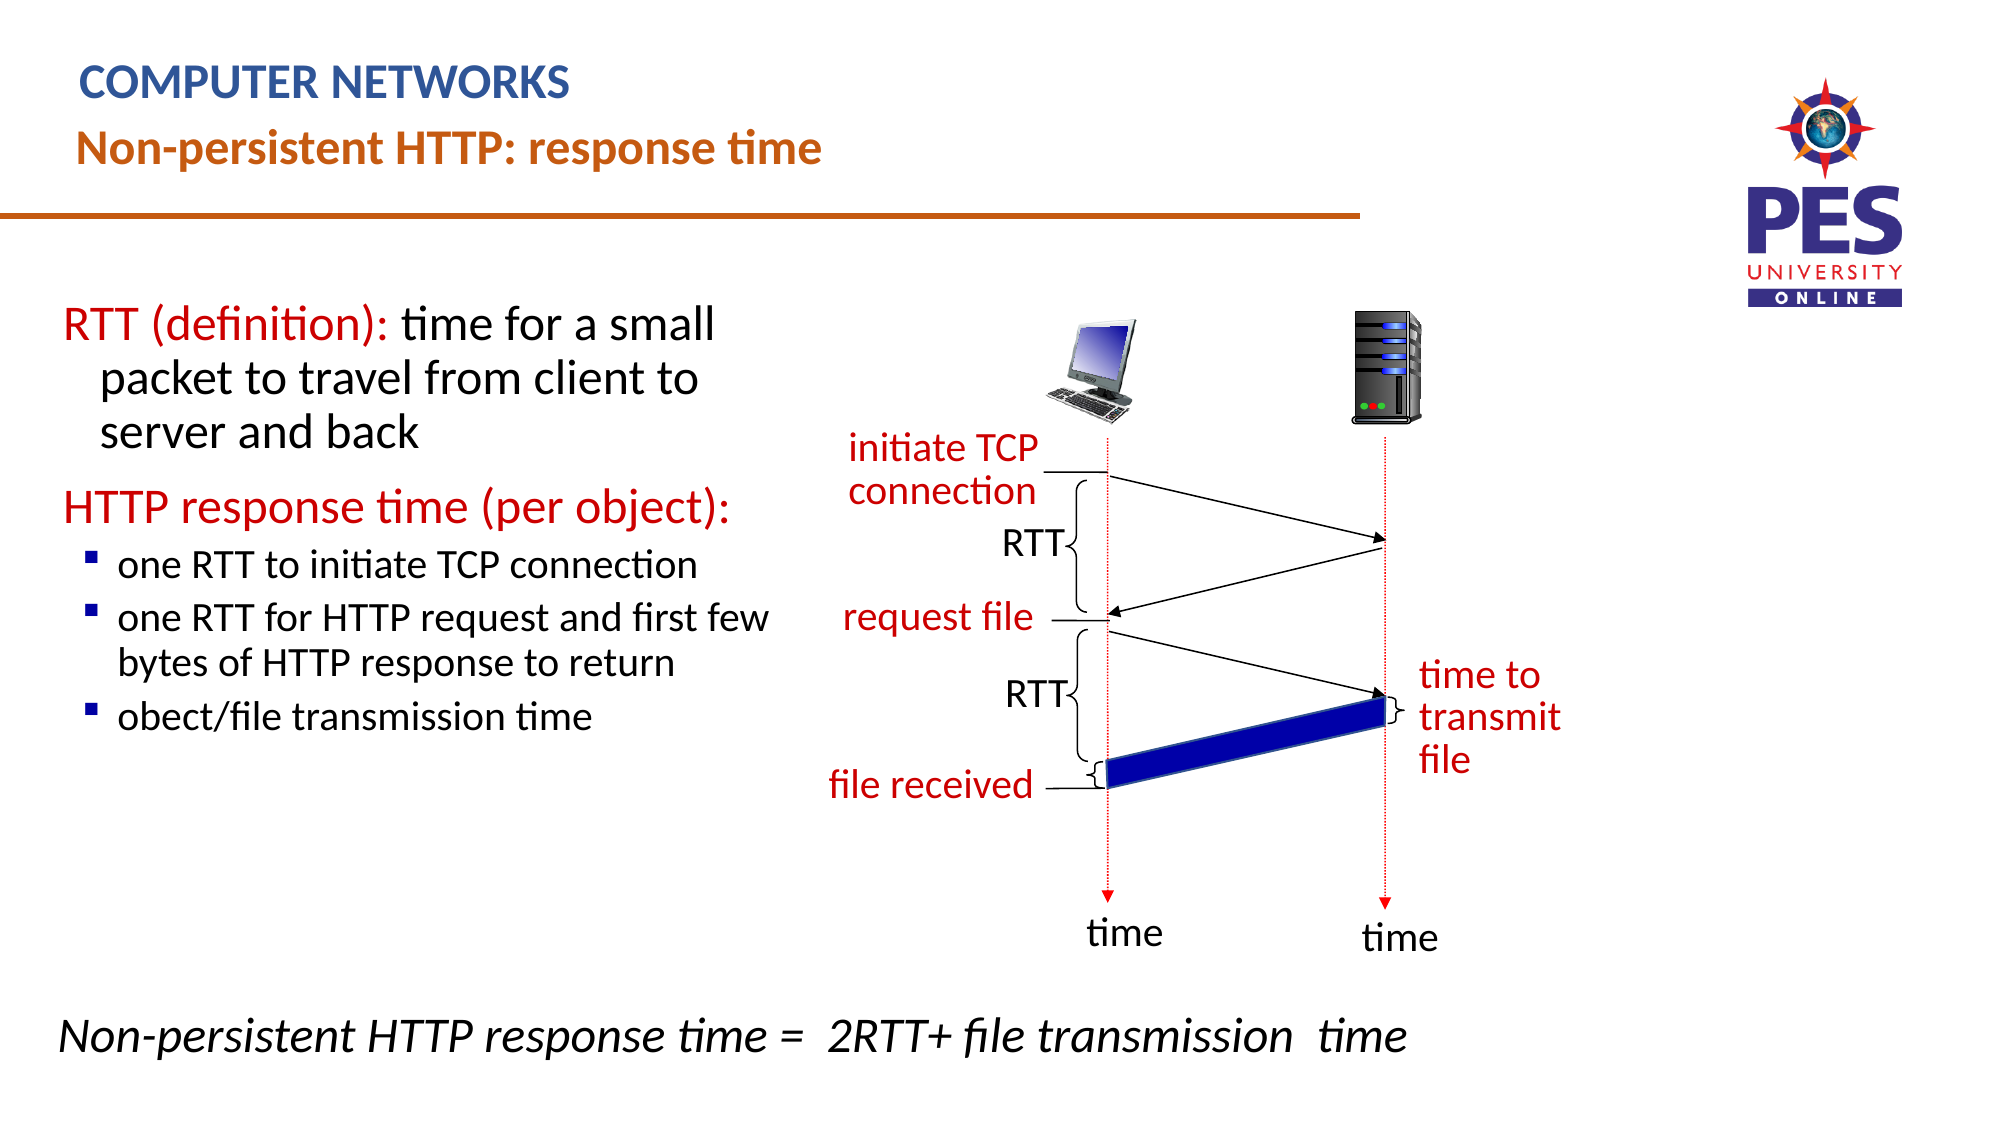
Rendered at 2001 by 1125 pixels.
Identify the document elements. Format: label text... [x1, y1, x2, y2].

text_box time [1071, 905, 1179, 963]
text_box file received [813, 757, 1085, 815]
text_box COMPUTER NETWORKS [64, 41, 1295, 106]
text_box [1152, 641, 1385, 698]
picture [1748, 76, 1902, 307]
text_box [1105, 695, 1387, 790]
text_box initiate TCP connection [833, 420, 1055, 520]
text_box [1387, 697, 1404, 724]
text_box [1086, 761, 1104, 789]
text_box [1077, 629, 1088, 762]
text_box RTT (definition): time for a small packet to travel from client to server and back HTTP response time (per object): one RTT to initiate TCP connection one RTT for HTTP request and first few bytes of HTTP response to return obect/file transmission time [26, 290, 802, 838]
text_box RTT [990, 666, 1084, 724]
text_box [1352, 311, 1422, 424]
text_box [1023, 314, 1139, 432]
text_box [1076, 480, 1087, 588]
text_box [1110, 476, 1387, 544]
text_box time [1346, 902, 1454, 967]
text_box [1101, 890, 1114, 903]
text_box time to transmit file [1404, 647, 1587, 790]
text_box RTT [987, 515, 1081, 573]
text_box [1378, 895, 1392, 902]
text_box Non-persistent HTTP: response time [60, 106, 1374, 182]
text_box request file [828, 588, 1152, 647]
text_box Non-persistent HTTP response time = 2RTT+ file transmission time [42, 994, 1562, 1115]
